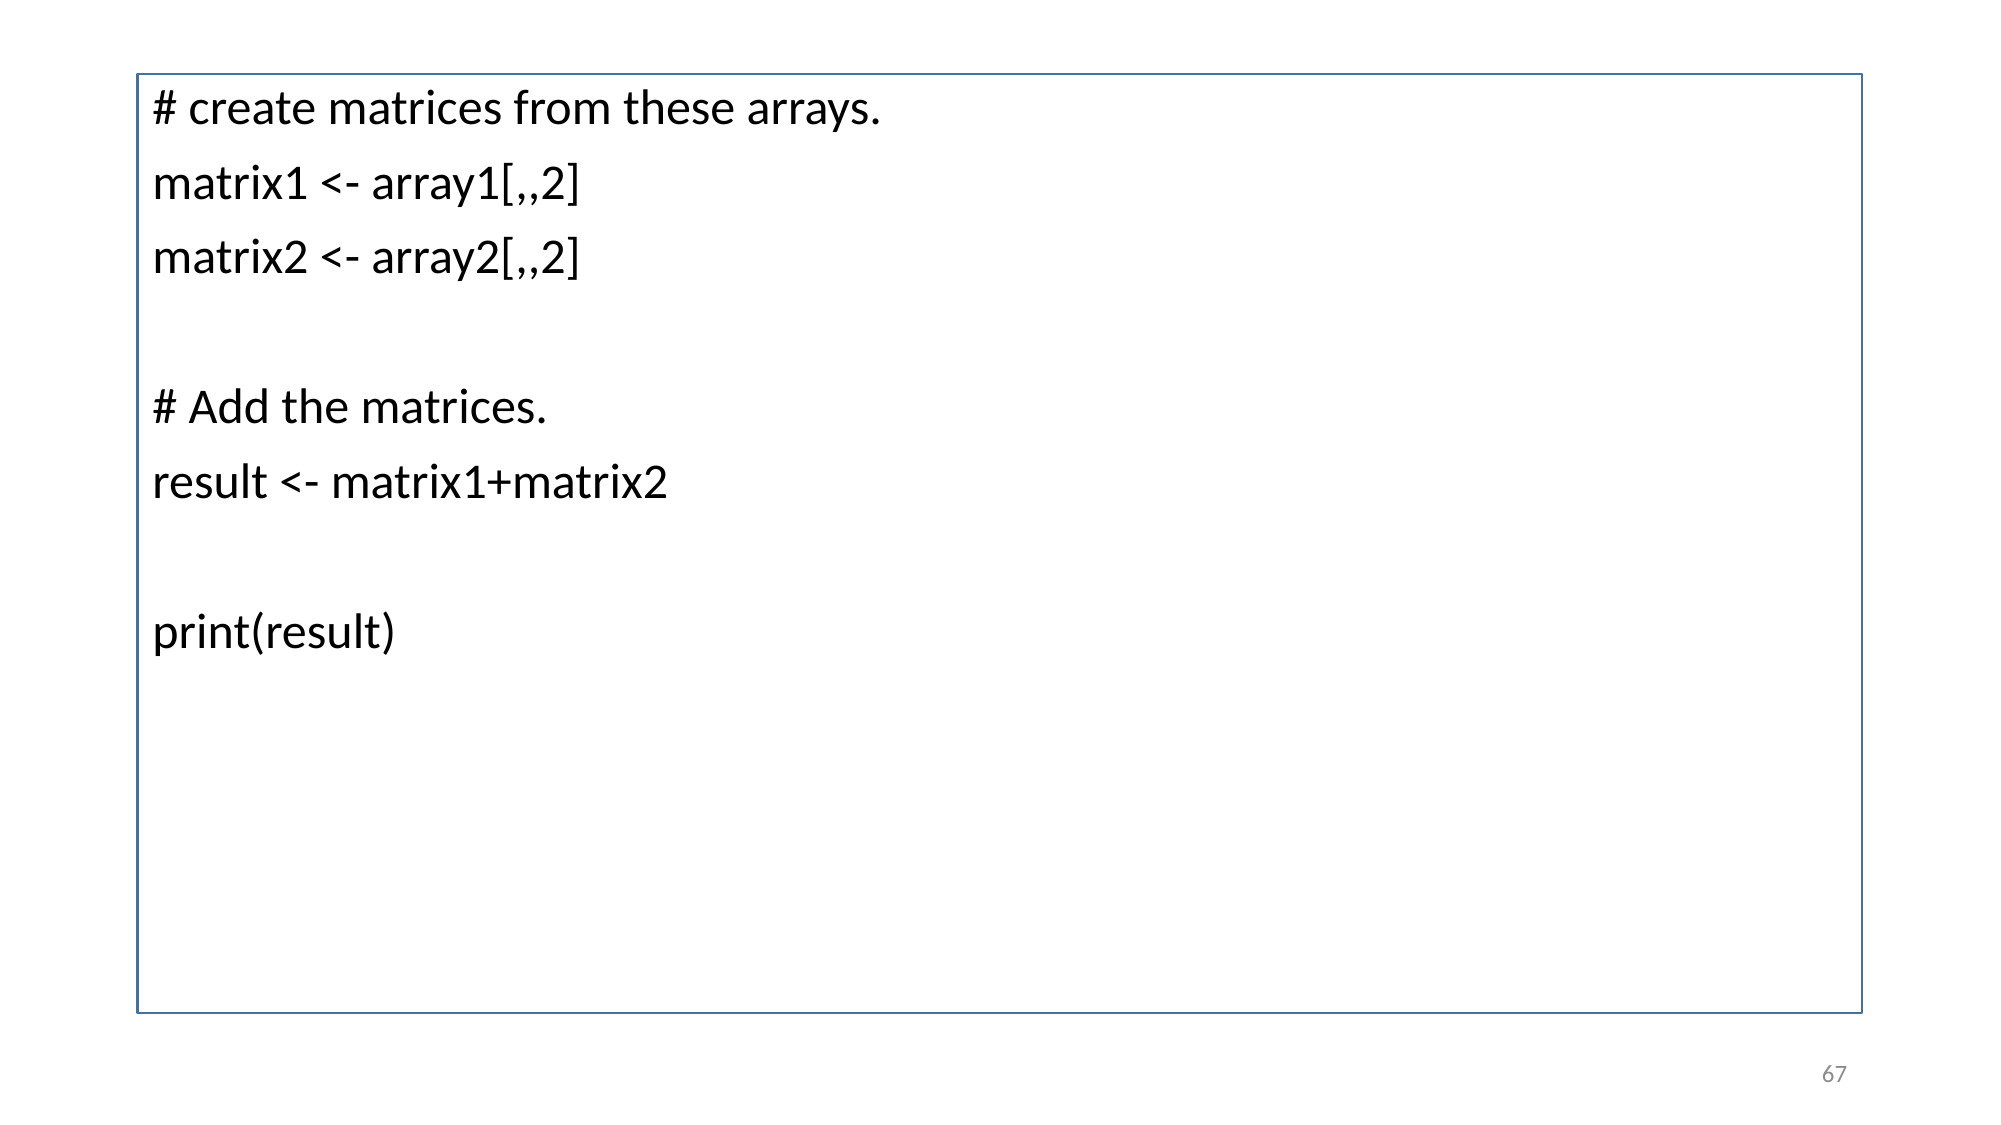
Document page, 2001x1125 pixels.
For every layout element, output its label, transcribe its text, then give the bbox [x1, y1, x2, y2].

slide_number 67 [1412, 1042, 1863, 1103]
list # create matrices from these arrays. matrix1 <- array1[,,2] matrix2 <- array2[,,2] # Add the matrices. result <- matrix1+matrix2 print(result) [137, 73, 1863, 1014]
